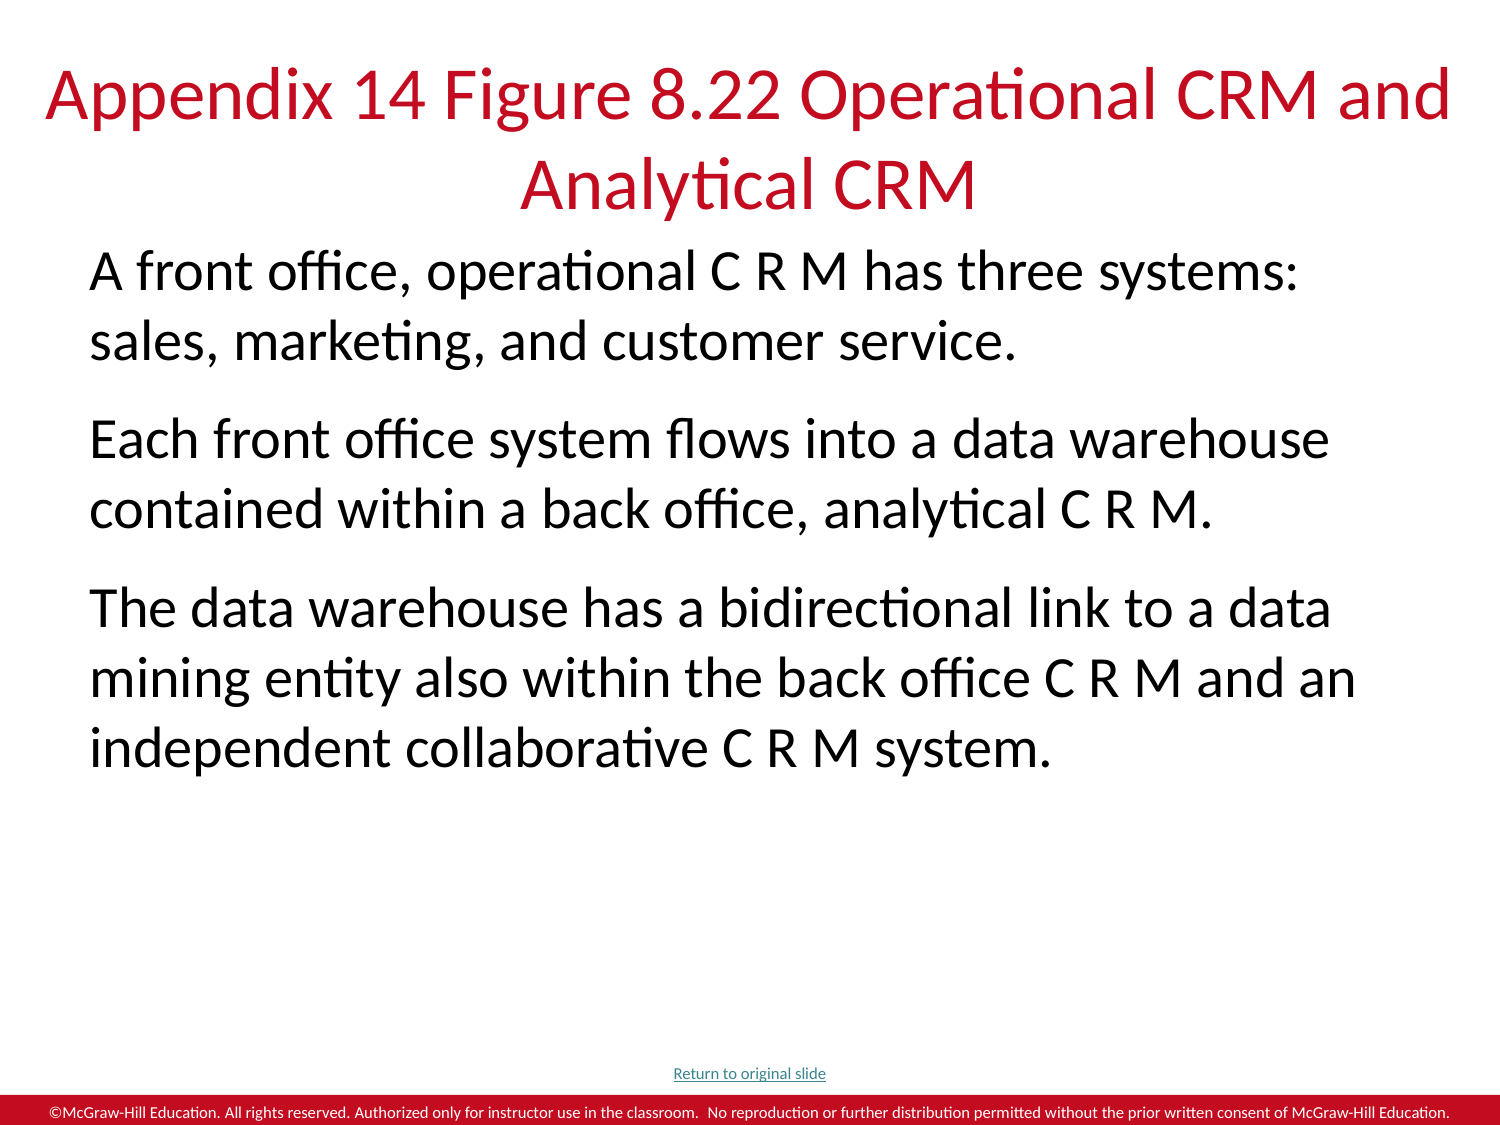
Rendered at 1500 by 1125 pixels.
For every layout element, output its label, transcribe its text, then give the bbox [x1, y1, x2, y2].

title Appendix 14 Figure 8.22 Operational CRM and Analytical CRM [0, 37, 1500, 138]
list A front office, operational C R M has three systems: sales, marketing, and customer service. Each front office system flows into a data warehouse contained within a back office, analytical C R M. The data warehouse has a bidirectional link to a data mining entity also within the back office C R M and an independent collaborative C R M system. [75, 224, 1425, 1063]
list Return to original slide [568, 1062, 932, 1092]
